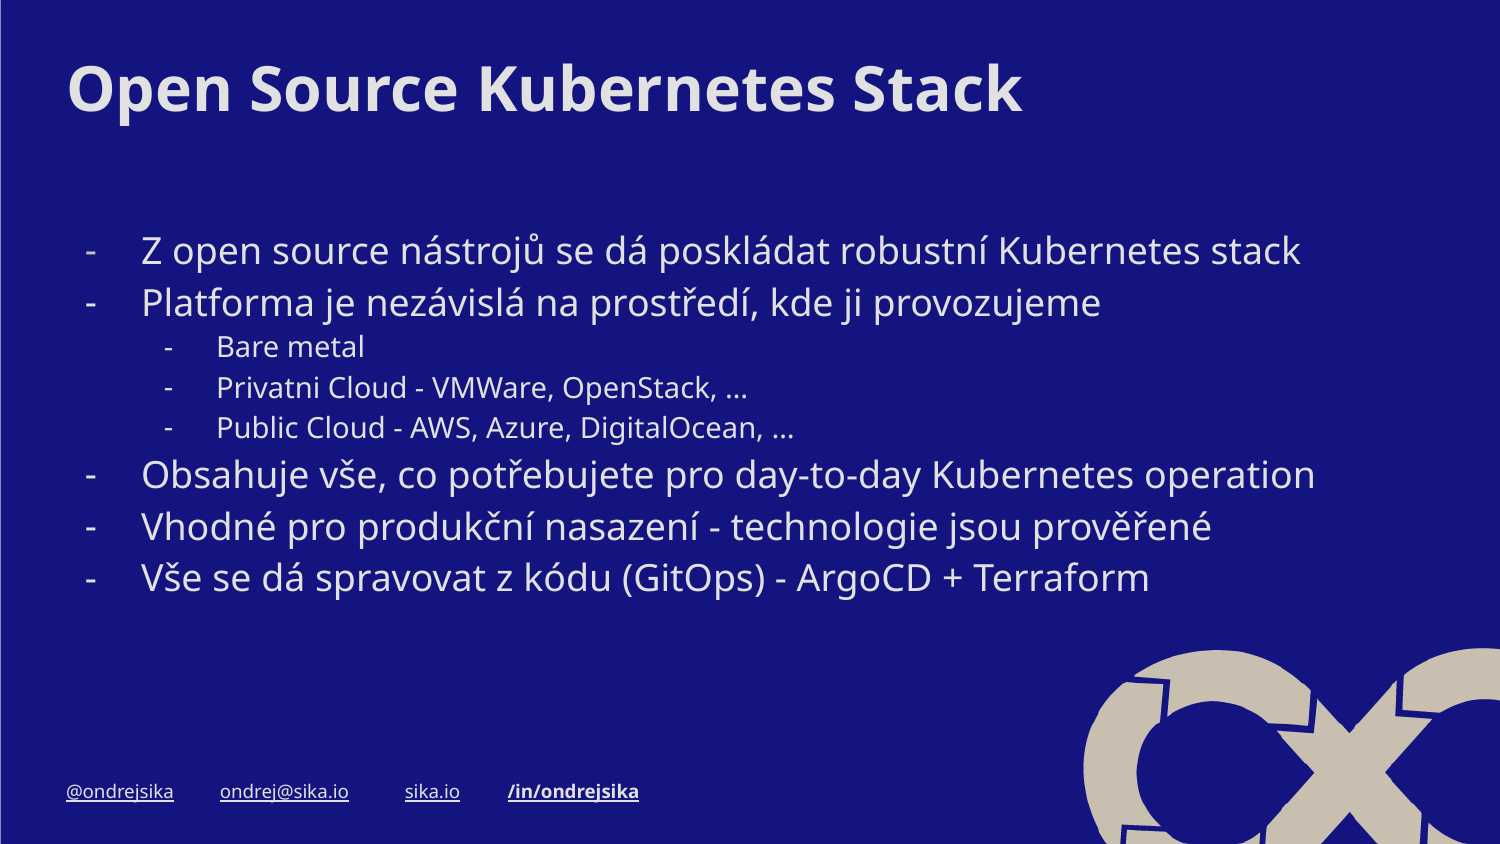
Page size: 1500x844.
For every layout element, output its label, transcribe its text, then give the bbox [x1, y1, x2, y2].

list Z open source nástrojů se dá poskládat robustní Kubernetes stack Platforma je nezávislá na prostředí, kde ji provozujeme Bare metal Privatni Cloud - VMWare, OpenStack, … Public Cloud - AWS, Azure, DigitalOcean, … Obsahuje vše, co potřebujete pro day-to-day Kubernetes operation Vhodné pro produkční nasazení - technologie jsou prověřené Vše se dá spravovat z kódu (GitOps) - ArgoCD + Terraform [51, 205, 1352, 688]
picture [0, 0, 1500, 844]
title Open Source Kubernetes Stack [51, 33, 1449, 128]
